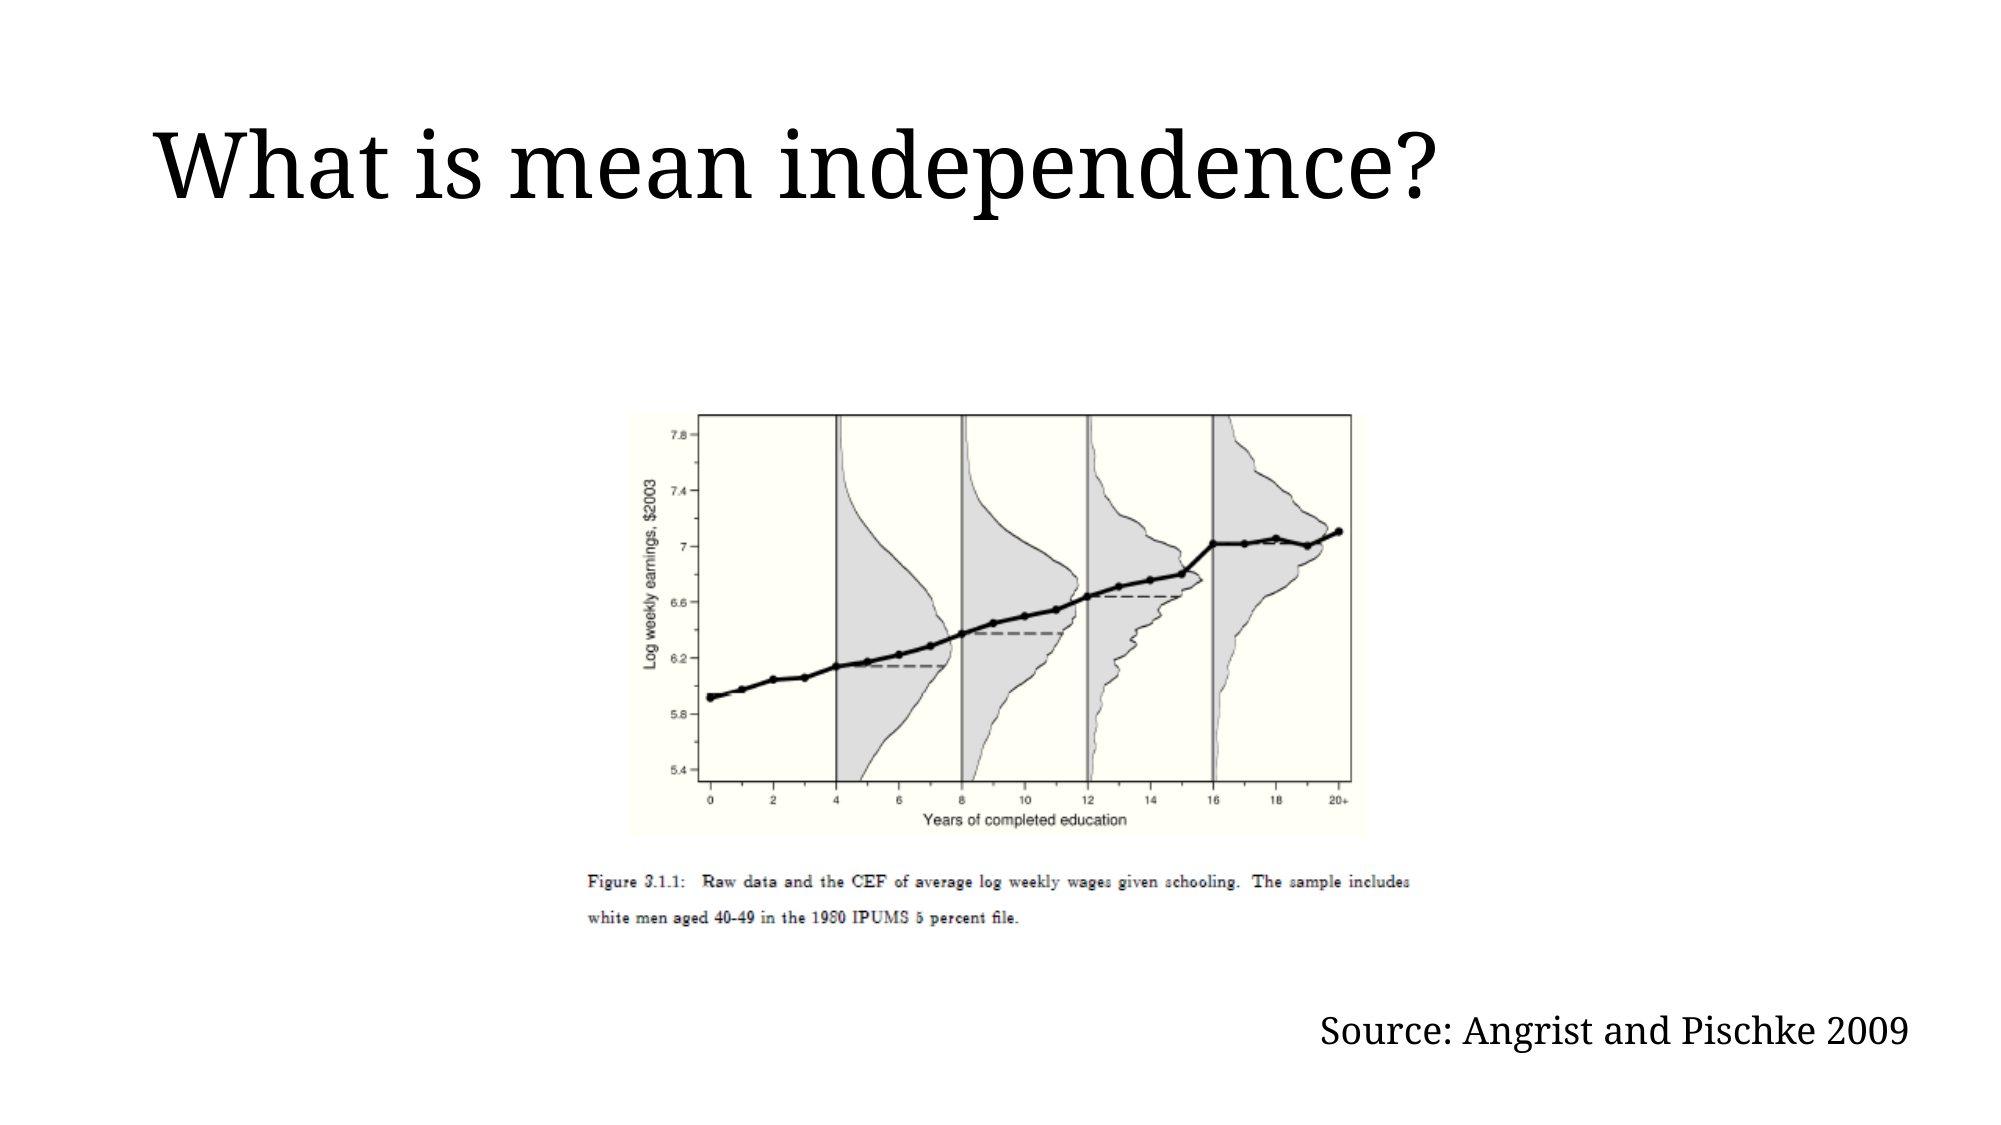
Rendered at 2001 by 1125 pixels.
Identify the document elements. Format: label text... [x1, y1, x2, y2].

title What is mean independence? [137, 59, 1863, 278]
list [532, 365, 1468, 947]
text_box Source: Angrist and Pischke 2009 [1305, 999, 1971, 1060]
